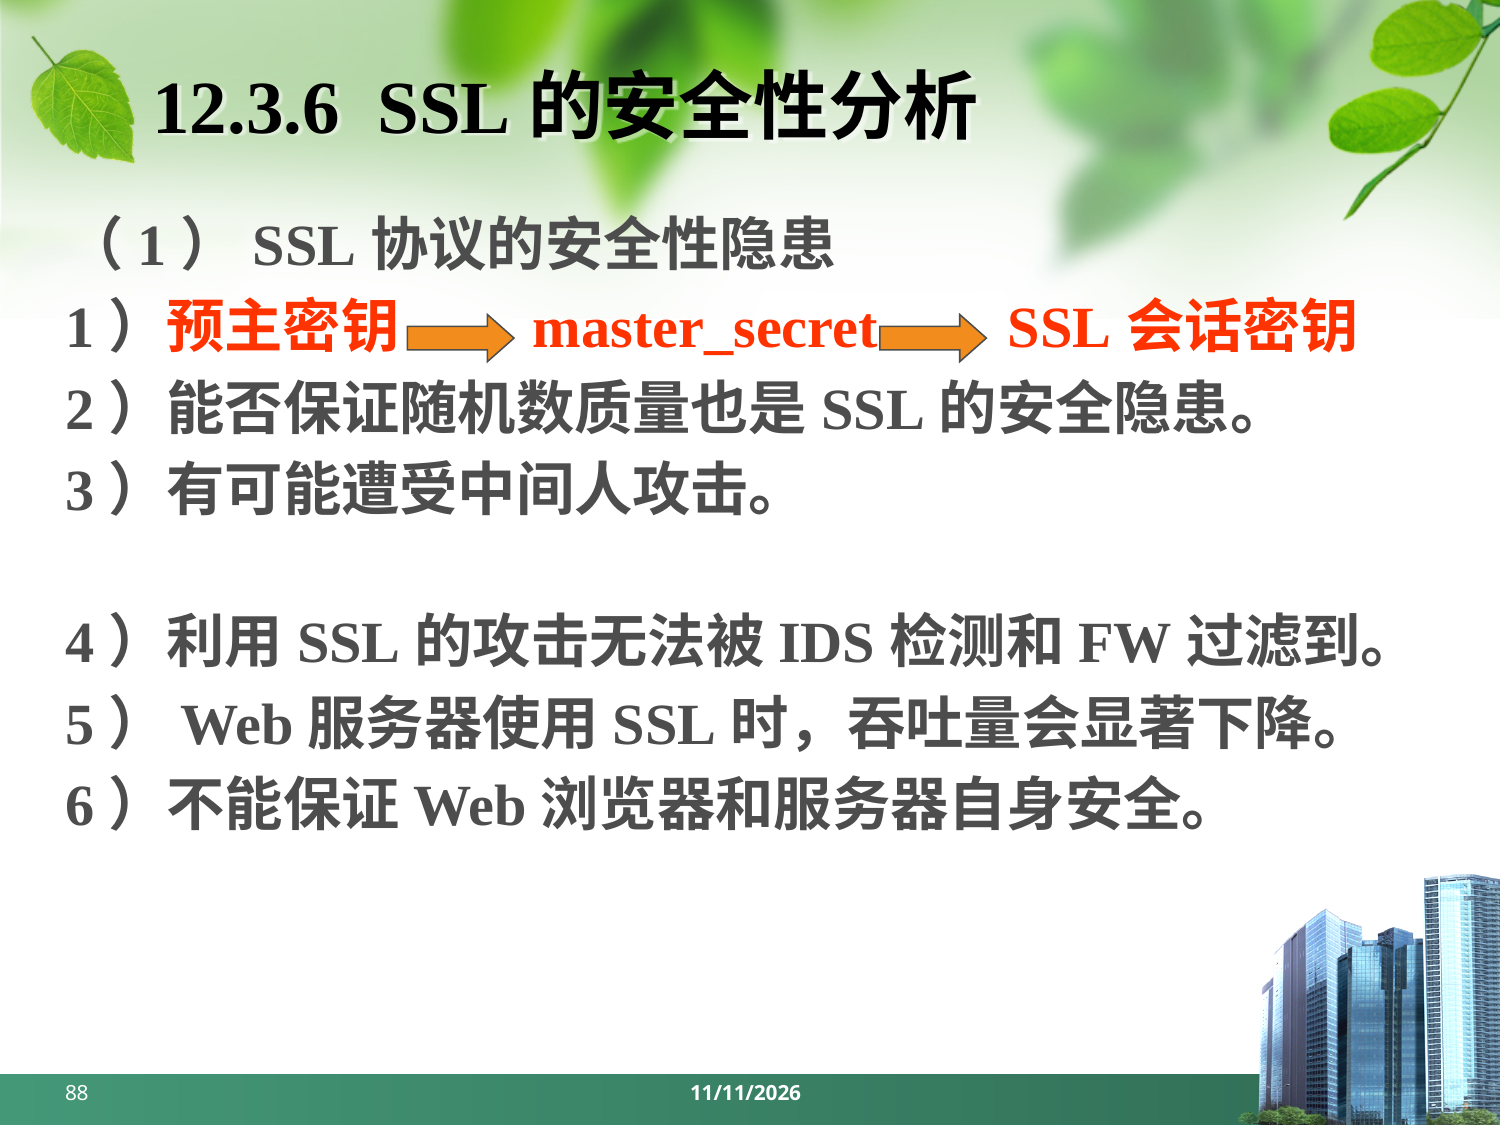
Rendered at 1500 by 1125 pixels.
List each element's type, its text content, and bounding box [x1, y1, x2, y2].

title 12.3.6 SSL的安全性分析 [137, 57, 1325, 150]
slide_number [675, 1072, 1025, 1113]
slide_number 88 [50, 1072, 138, 1113]
text_box [407, 314, 515, 362]
list （1）SSL协议的安全性隐患 1）预主密钥 master_secret SSL会话密钥 2）能否保证随机数质量也是SSL的安全隐患。 3）有可能遭受中间人攻击。 4）利用SSL的攻击无法被IDS检测和FW过滤到。 5）Web服务器使用SSL时，吞吐量会显著下降。 6）不能保证Web浏览器和服务器自身安全。 [50, 200, 1425, 1038]
text_box [879, 314, 987, 362]
picture [0, 0, 1500, 319]
